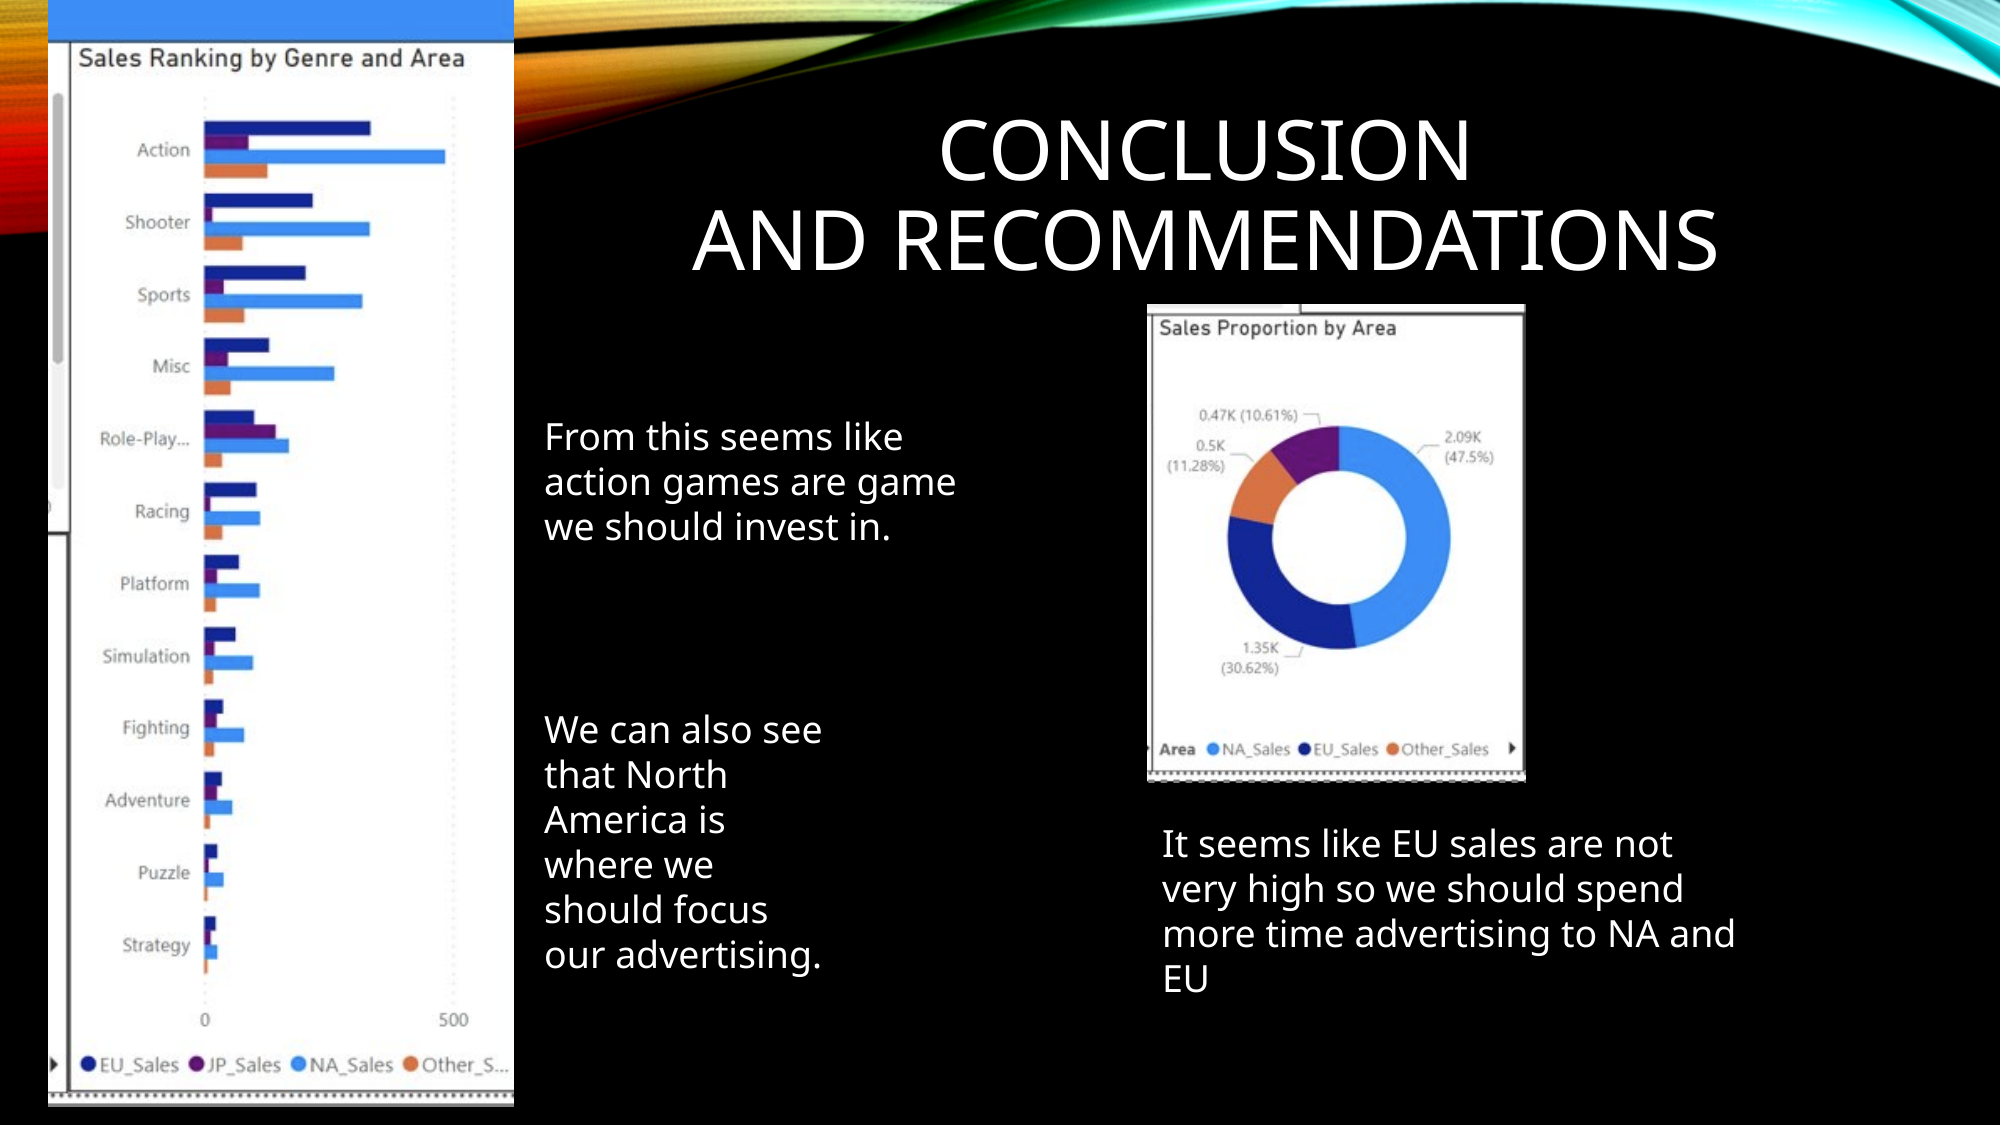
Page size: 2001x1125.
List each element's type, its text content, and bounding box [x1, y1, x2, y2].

text_box From this seems like action games are game we should invest in. [529, 405, 1000, 556]
title Conclusion and recommendations [514, 92, 1913, 305]
picture [0, 0, 2000, 1107]
picture [1146, 304, 1526, 783]
text_box It seems like EU sales are not very high so we should spend more time advertising to NA and EU [1147, 812, 1773, 1008]
text_box We can also see that North America is where we should focus our advertising. [529, 698, 855, 984]
